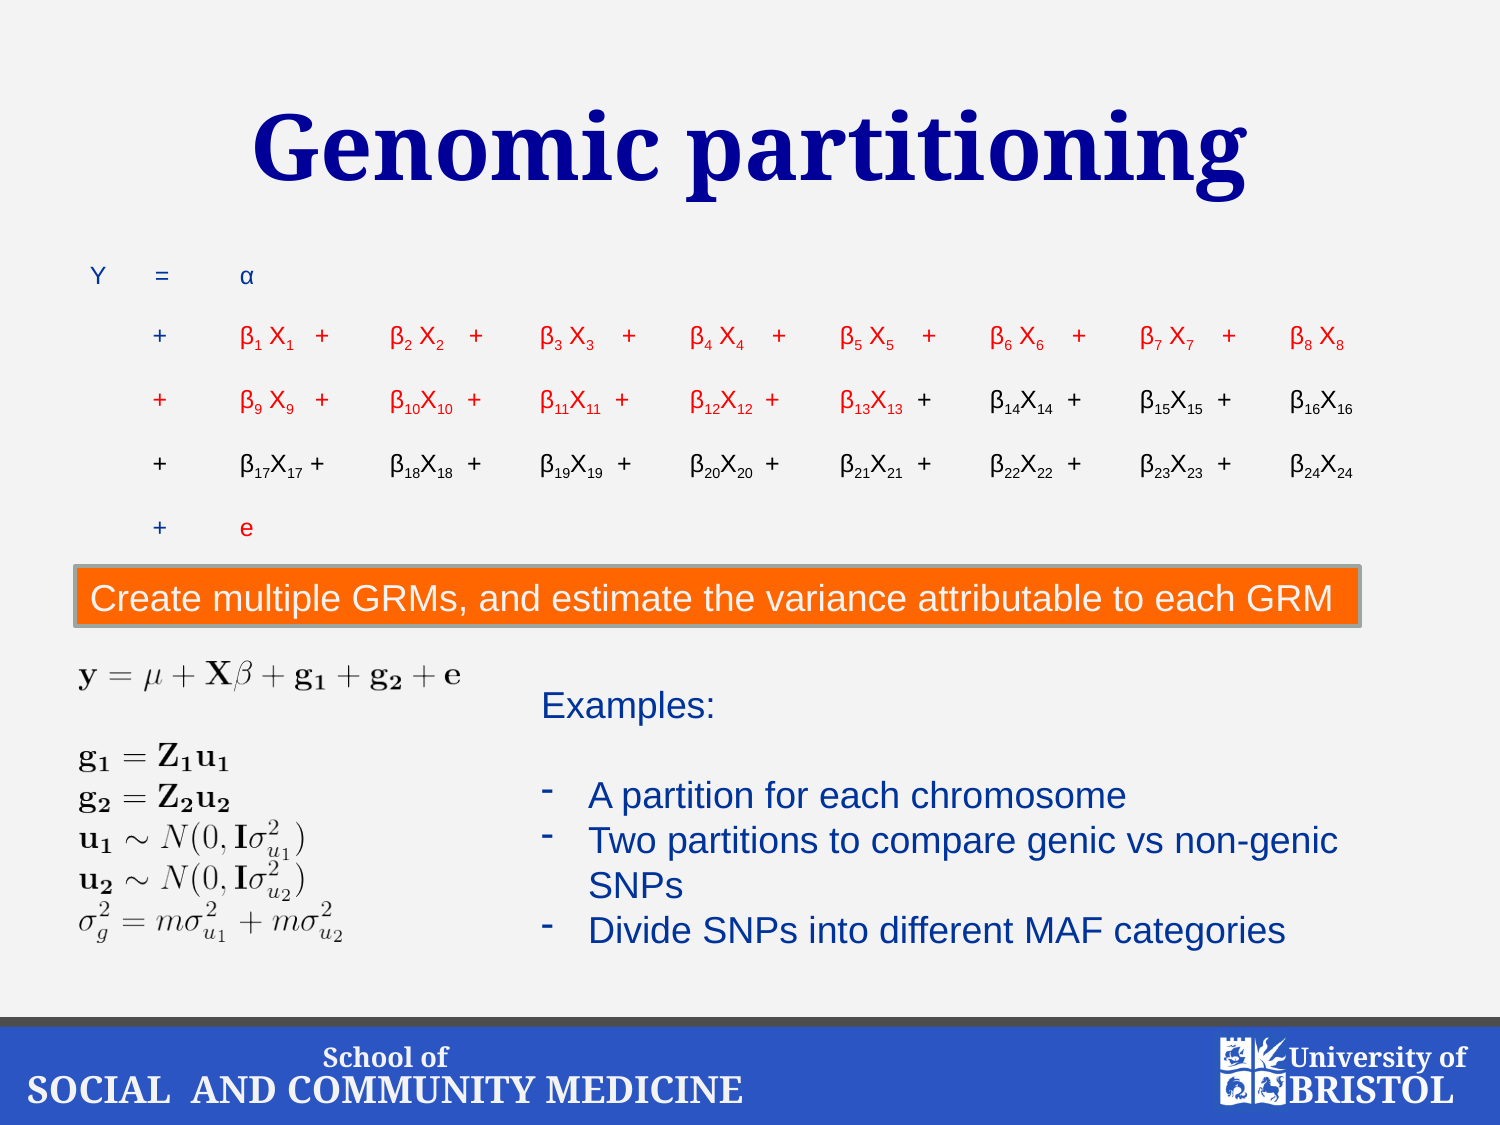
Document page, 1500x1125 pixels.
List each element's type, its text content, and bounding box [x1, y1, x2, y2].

picture [1214, 1031, 1288, 1113]
title Genomic partitioning [112, 49, 1388, 238]
text_box Create multiple GRMs, and estimate the variance attributable to each GRM [73, 564, 1362, 628]
text_box Examples: A partition for each chromosome Two partitions to compare genic vs non-genic SNPs Divide SNPs into different MAF categories [526, 674, 1360, 1004]
text_box Y = α + β1 X1 + β2 X2 + β3 X3 + β4 X4 + β5 X5 + β6 X6 + β7 X7 + β8 X8 + β9 X9 + β10X10 + β11X11 + β12X12 + β13X13 + β14X14 + β15X15 + β16X16 + β17X17 + β18X18 + β19X19 + β20X20 + β21X21 + β22X22 + β23X23 + β24X24 + e [75, 251, 1397, 549]
picture [78, 660, 460, 943]
